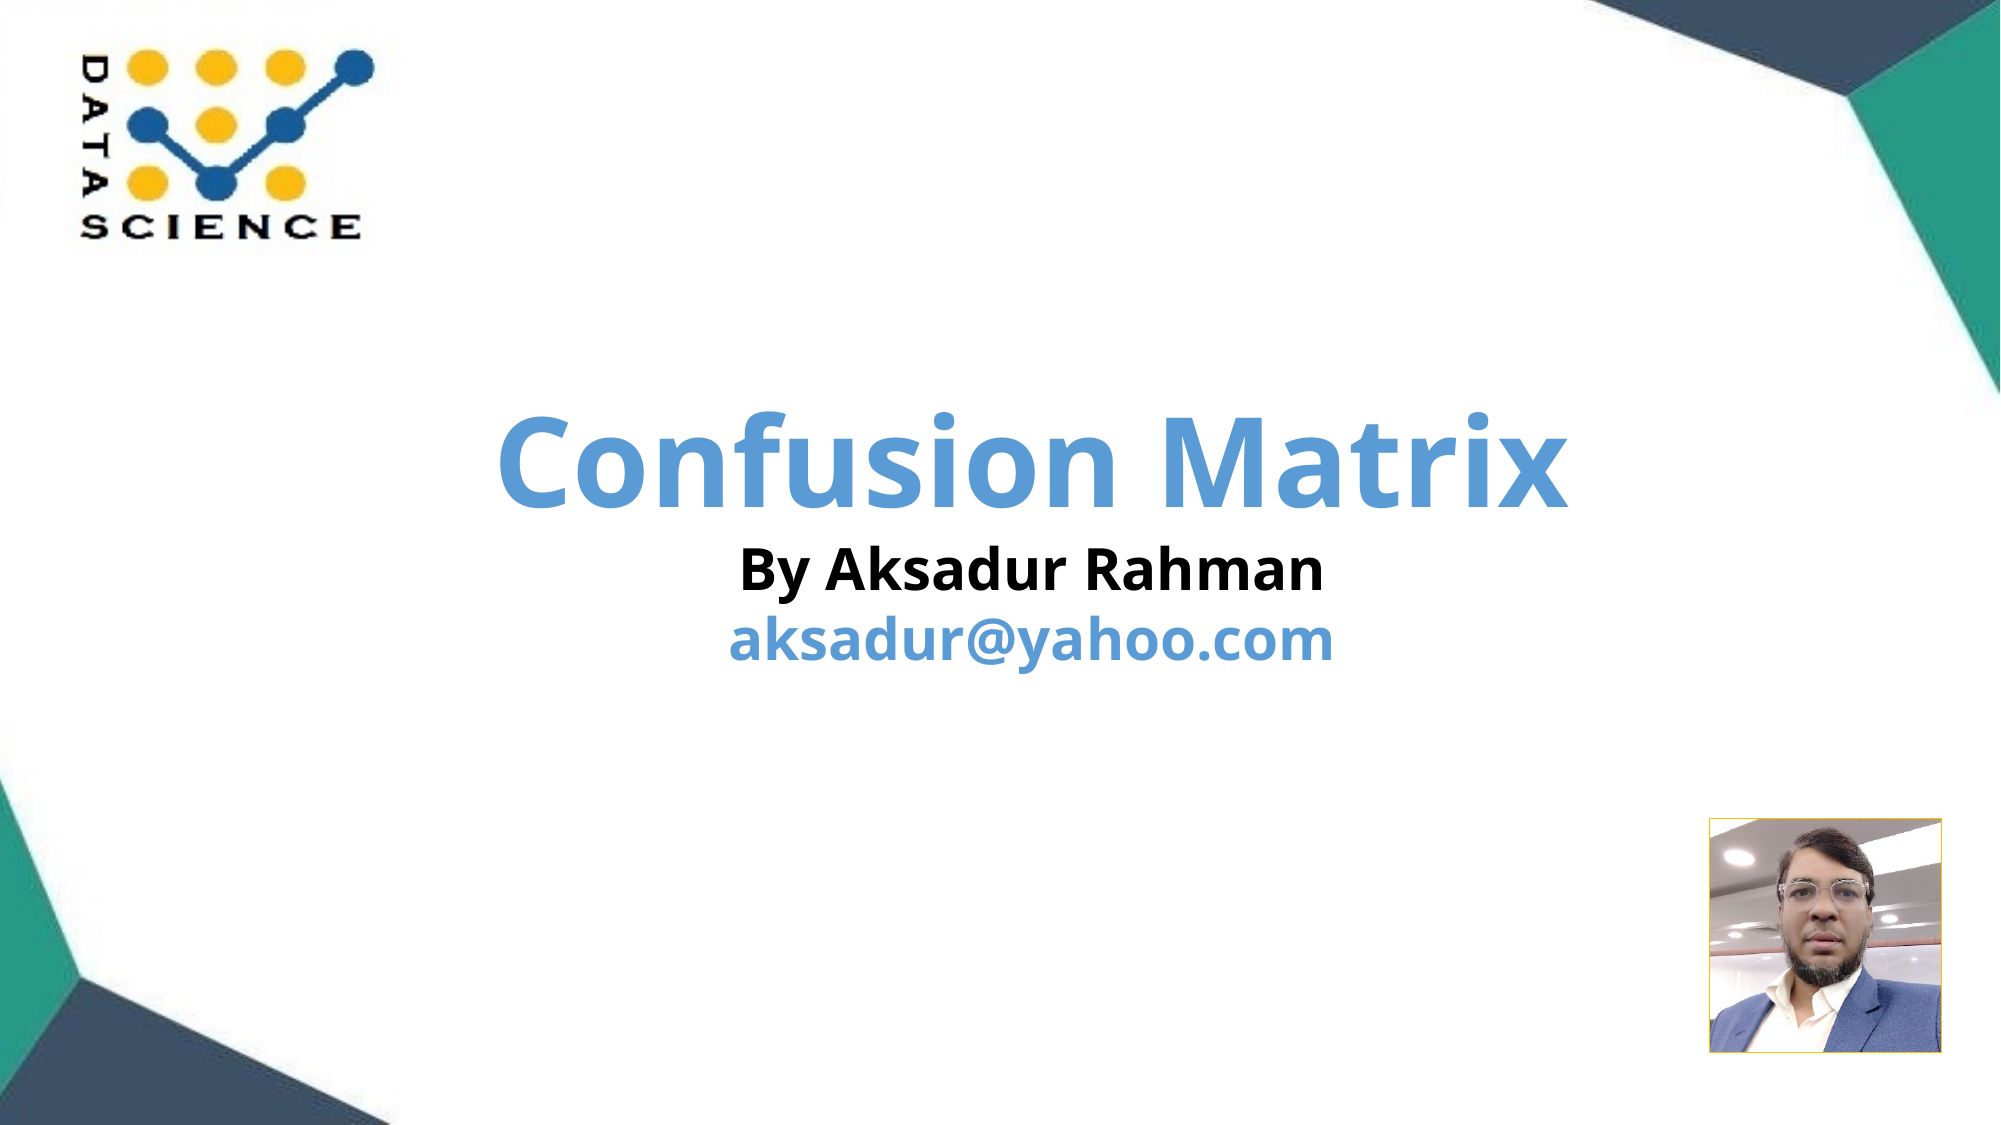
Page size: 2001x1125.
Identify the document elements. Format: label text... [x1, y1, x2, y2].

picture [0, 0, 2001, 1125]
text_box Confusion Matrix By Aksadur Rahman aksadur@yahoo.com [478, 375, 1587, 830]
